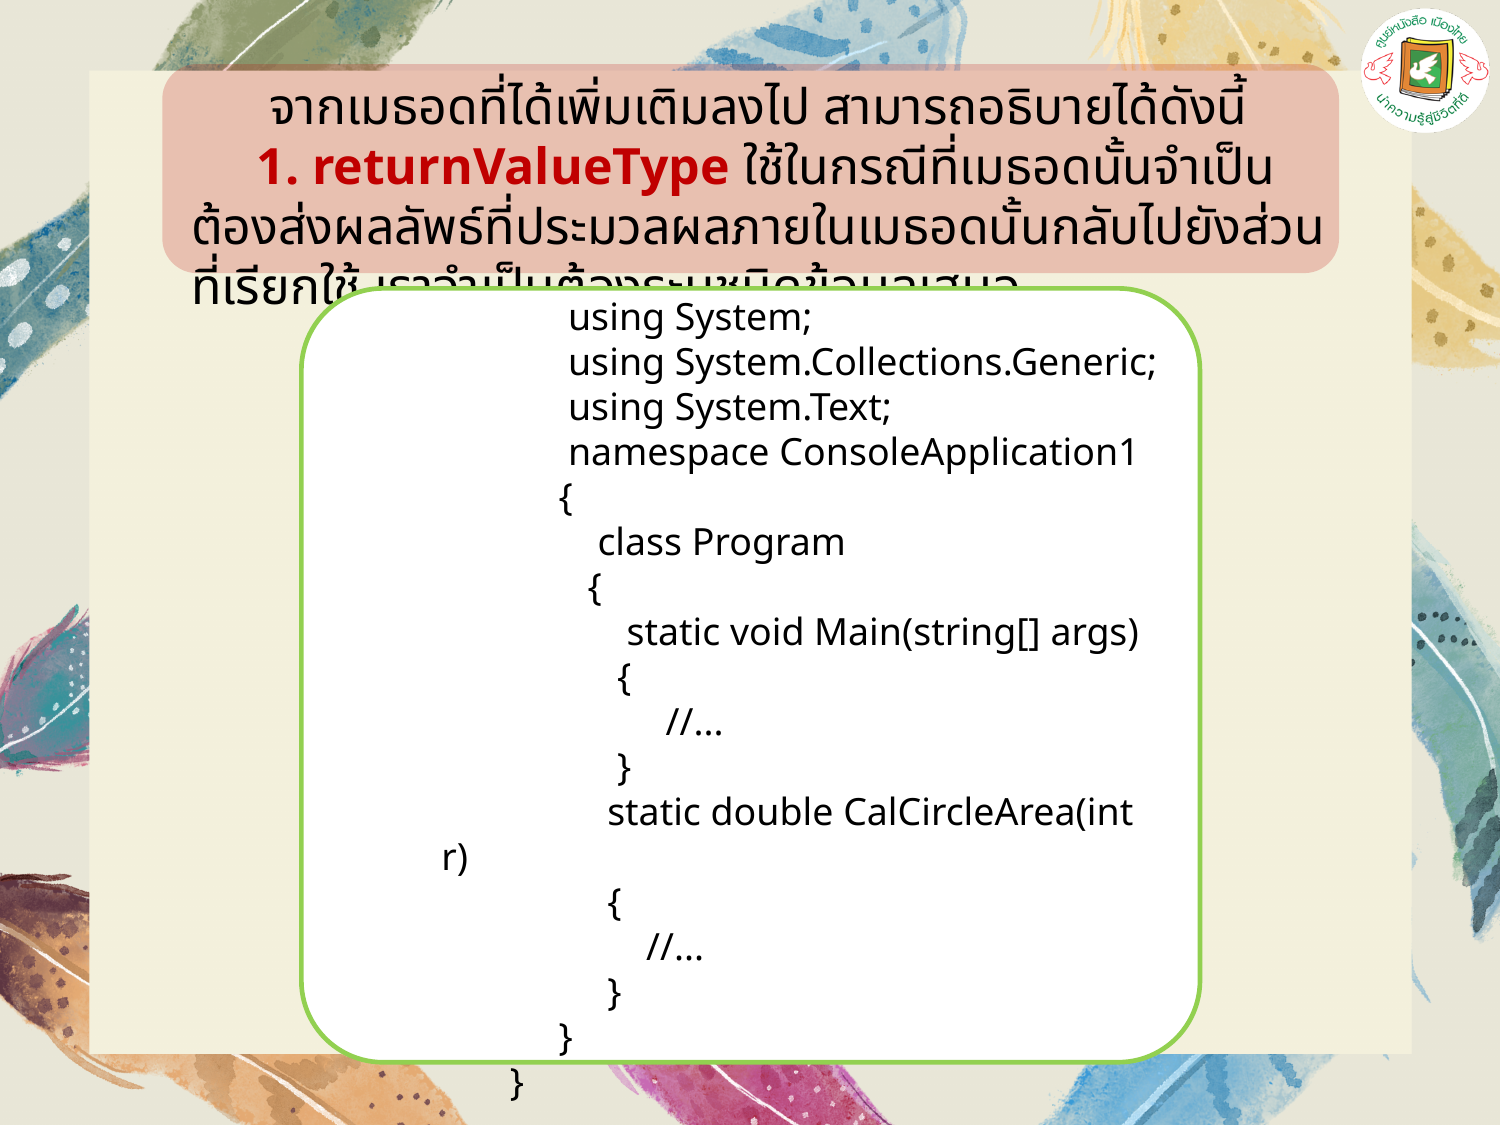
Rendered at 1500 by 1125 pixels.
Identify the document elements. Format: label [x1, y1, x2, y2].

text_box [162, 64, 1354, 1074]
picture [0, 0, 1500, 1125]
